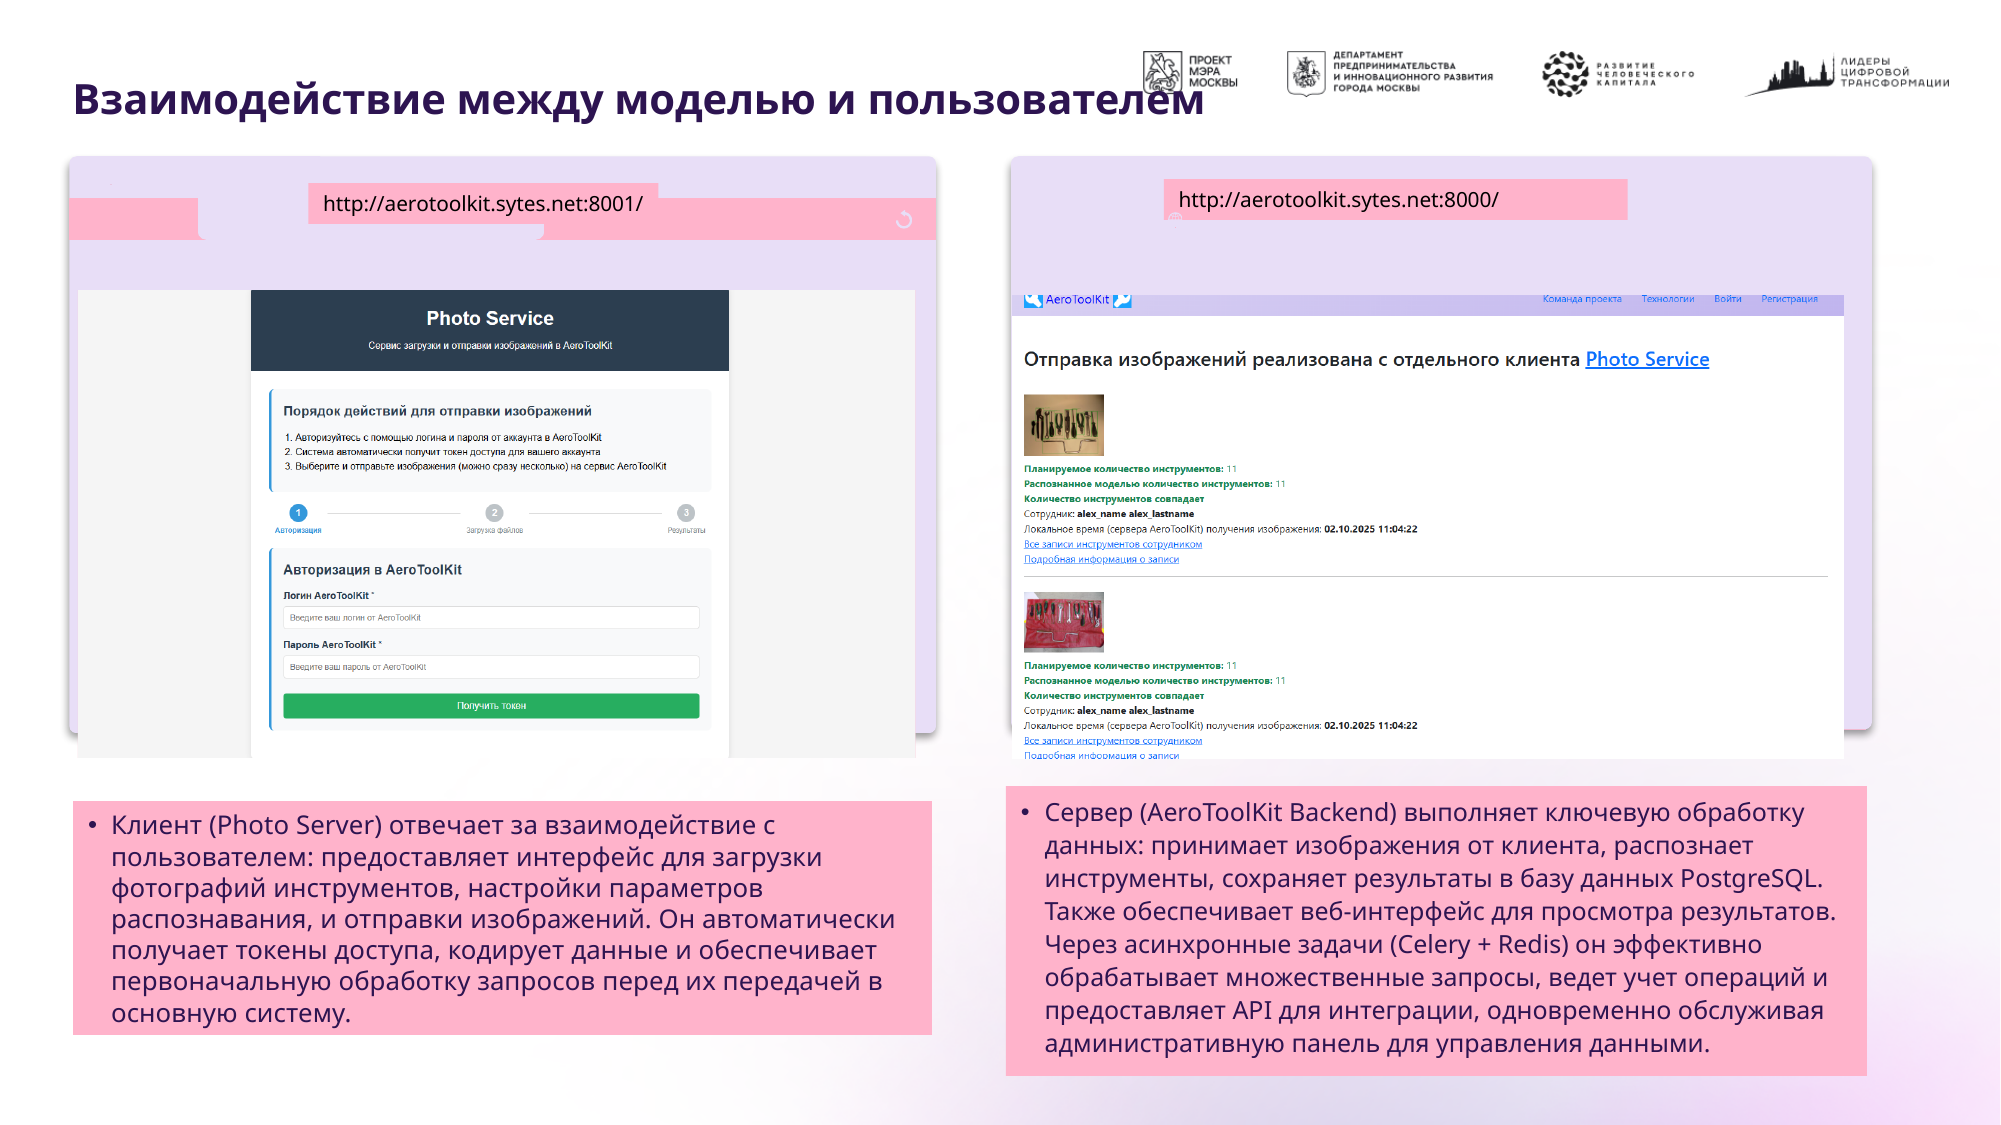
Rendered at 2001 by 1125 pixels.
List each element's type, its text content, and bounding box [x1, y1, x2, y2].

list Клиент (Photo Server) отвечает за взаимодействие с пользователем: предоставляет интерфейс для загрузки фотографий инструментов, настройки параметров распознавания, и отправки изображений. Он автоматически получает токены доступа, кодирует данные и обеспечивает первоначальную обработку запросов перед их передачей в основную систему. [73, 801, 932, 1035]
picture [0, 0, 2001, 1125]
title Взаимодействие между моделью и пользователем [57, 69, 1676, 131]
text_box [69, 156, 937, 734]
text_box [1010, 156, 1872, 730]
list Сервер (AeroToolKit Backend) выполняет ключевую обработку данных: принимает изображения от клиента, распознает инструменты, сохраняет результаты в базу данных PostgreSQL. Также обеспечивает веб-интерфейс для просмотра результатов. Через асинхронные задачи (Celery + Redis) он эффективно обрабатывает множественные запросы, ведет учет операций и предоставляет API для интеграции, одновременно обслуживая административную панель для управления данными. [1005, 786, 1867, 1076]
